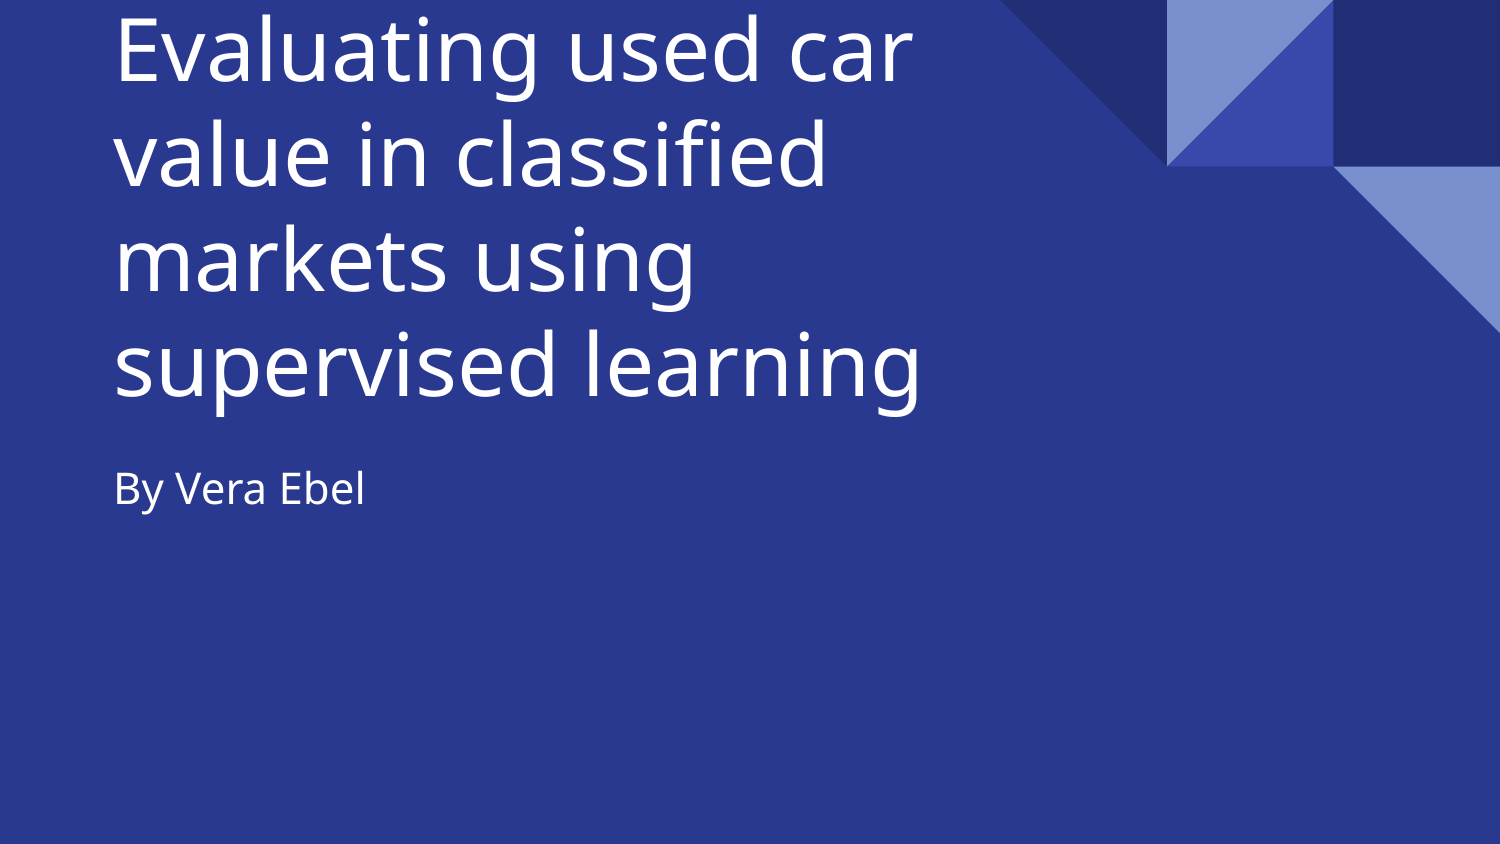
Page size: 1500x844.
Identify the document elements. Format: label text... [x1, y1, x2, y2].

subtitle By Vera Ebel [98, 445, 1447, 517]
title Evaluating used car value in classified markets using supervised learning [98, 60, 1143, 429]
